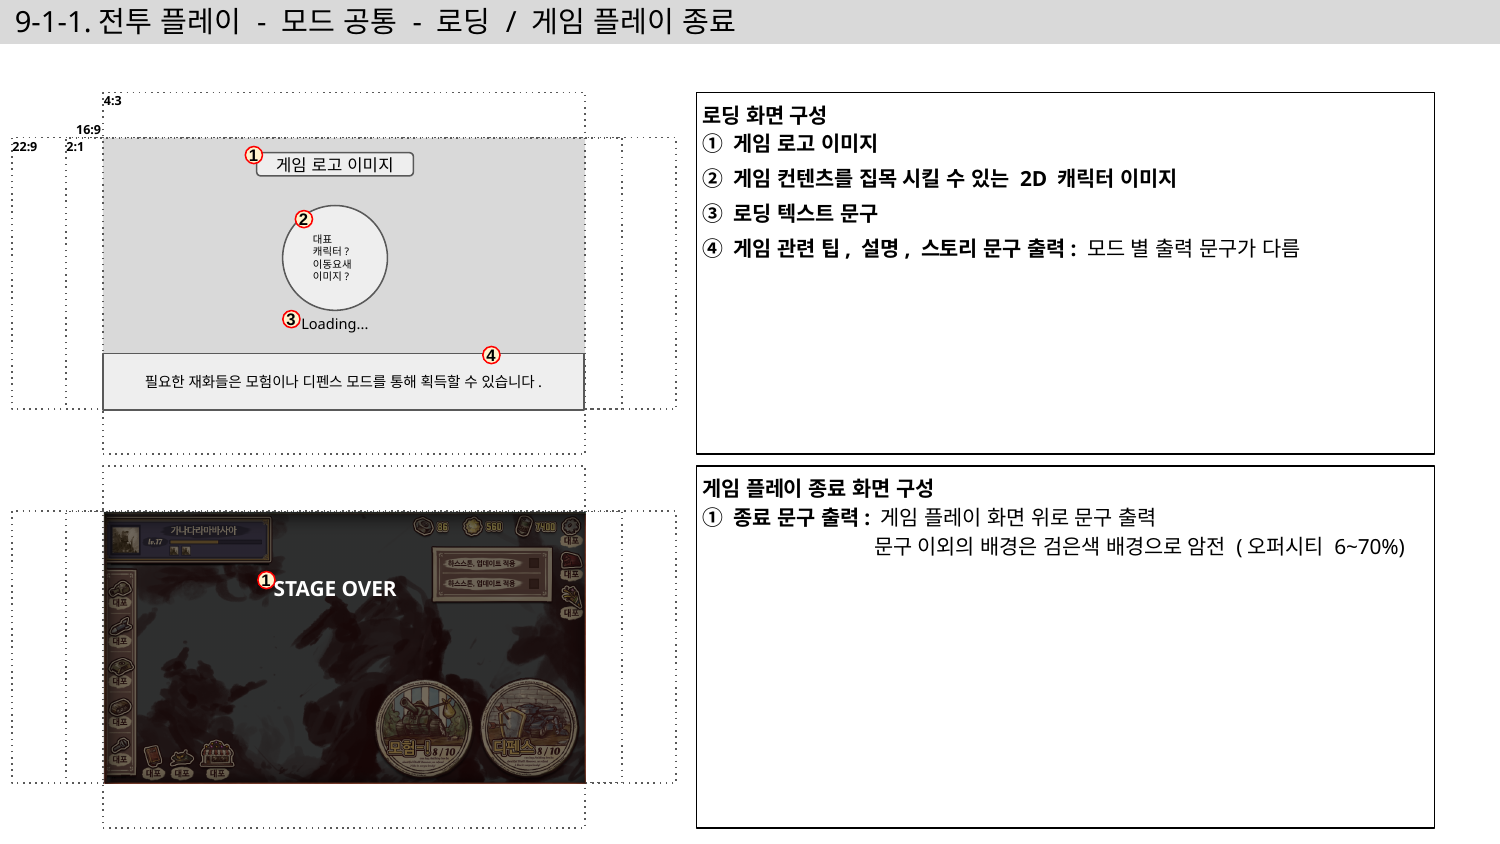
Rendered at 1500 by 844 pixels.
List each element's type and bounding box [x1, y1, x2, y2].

text_box [234, 139, 414, 176]
text_box [103, 339, 585, 411]
picture [103, 512, 586, 784]
text_box [265, 204, 405, 343]
text_box [246, 564, 277, 596]
title [0, 0, 1500, 44]
list [696, 92, 1435, 455]
list [696, 465, 1435, 829]
